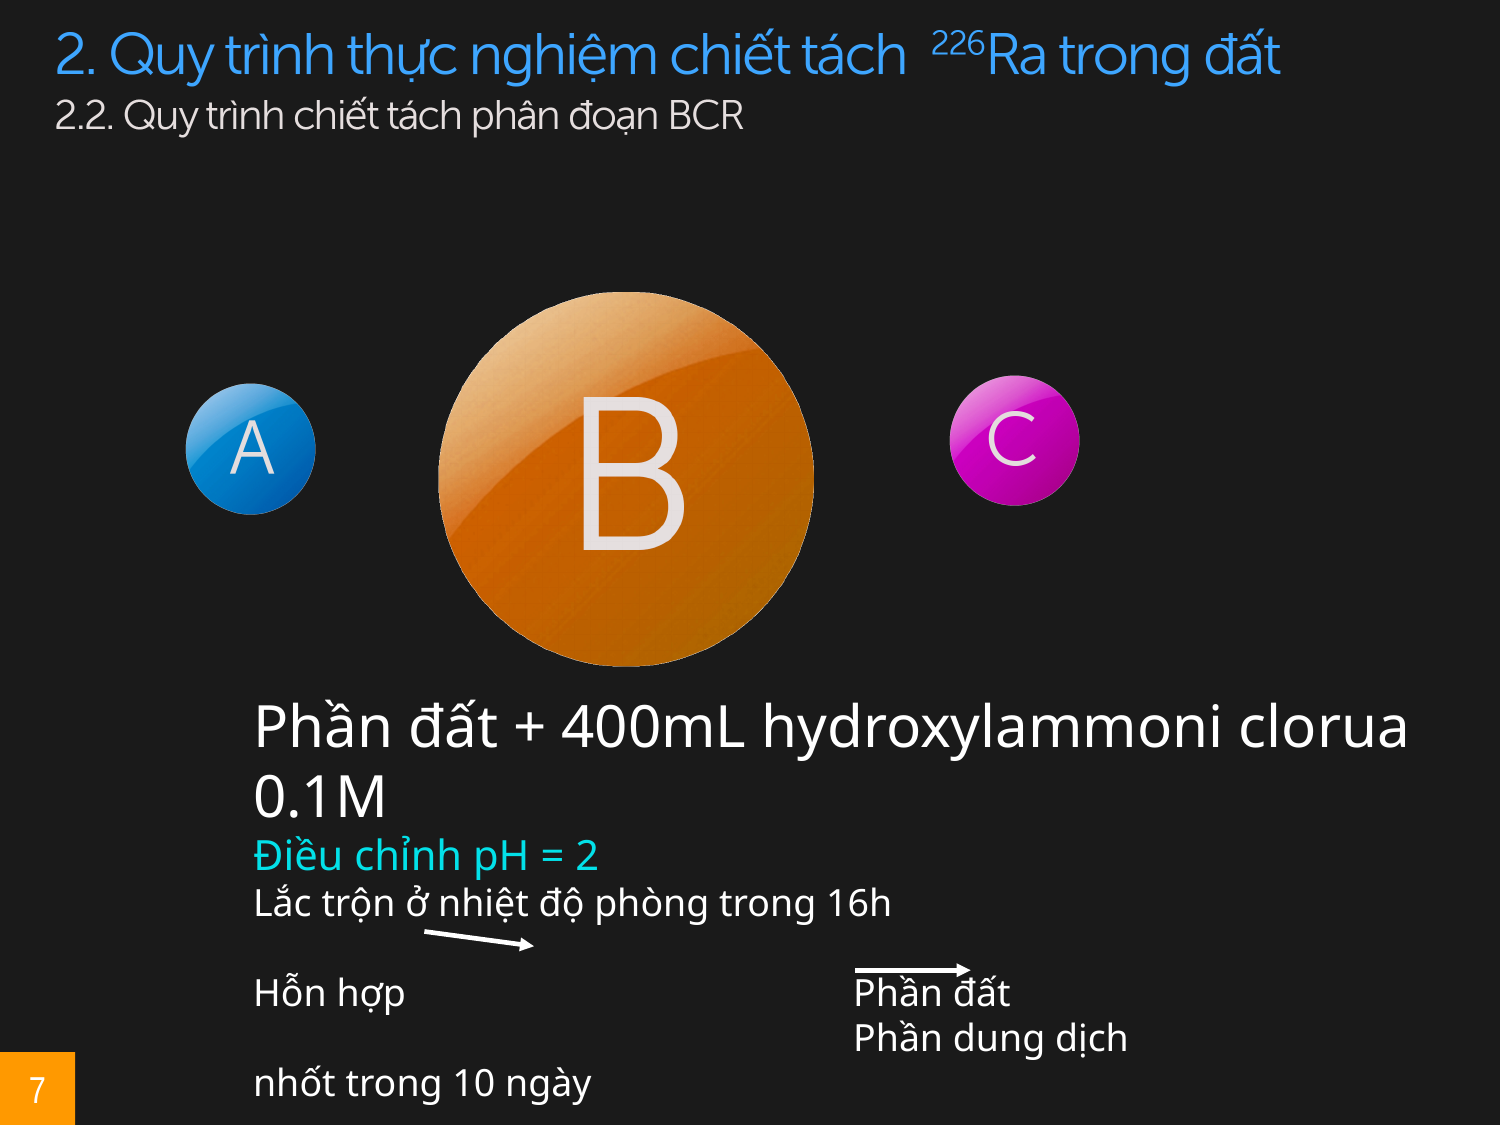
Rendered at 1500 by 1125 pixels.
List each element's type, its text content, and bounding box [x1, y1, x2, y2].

text_box 7 [0, 1051, 76, 1125]
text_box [424, 931, 534, 947]
text_box Phần đất + 400mL hydroxylammoni clorua 0.1M Điều chỉnh pH = 2 Lắc trộn ở nhiệt độ phòng trong 16h Hỗn hợp Phần đất Phần dung dịch nhốt trong 10 ngày [238, 681, 1500, 1125]
picture [0, 0, 1500, 1125]
